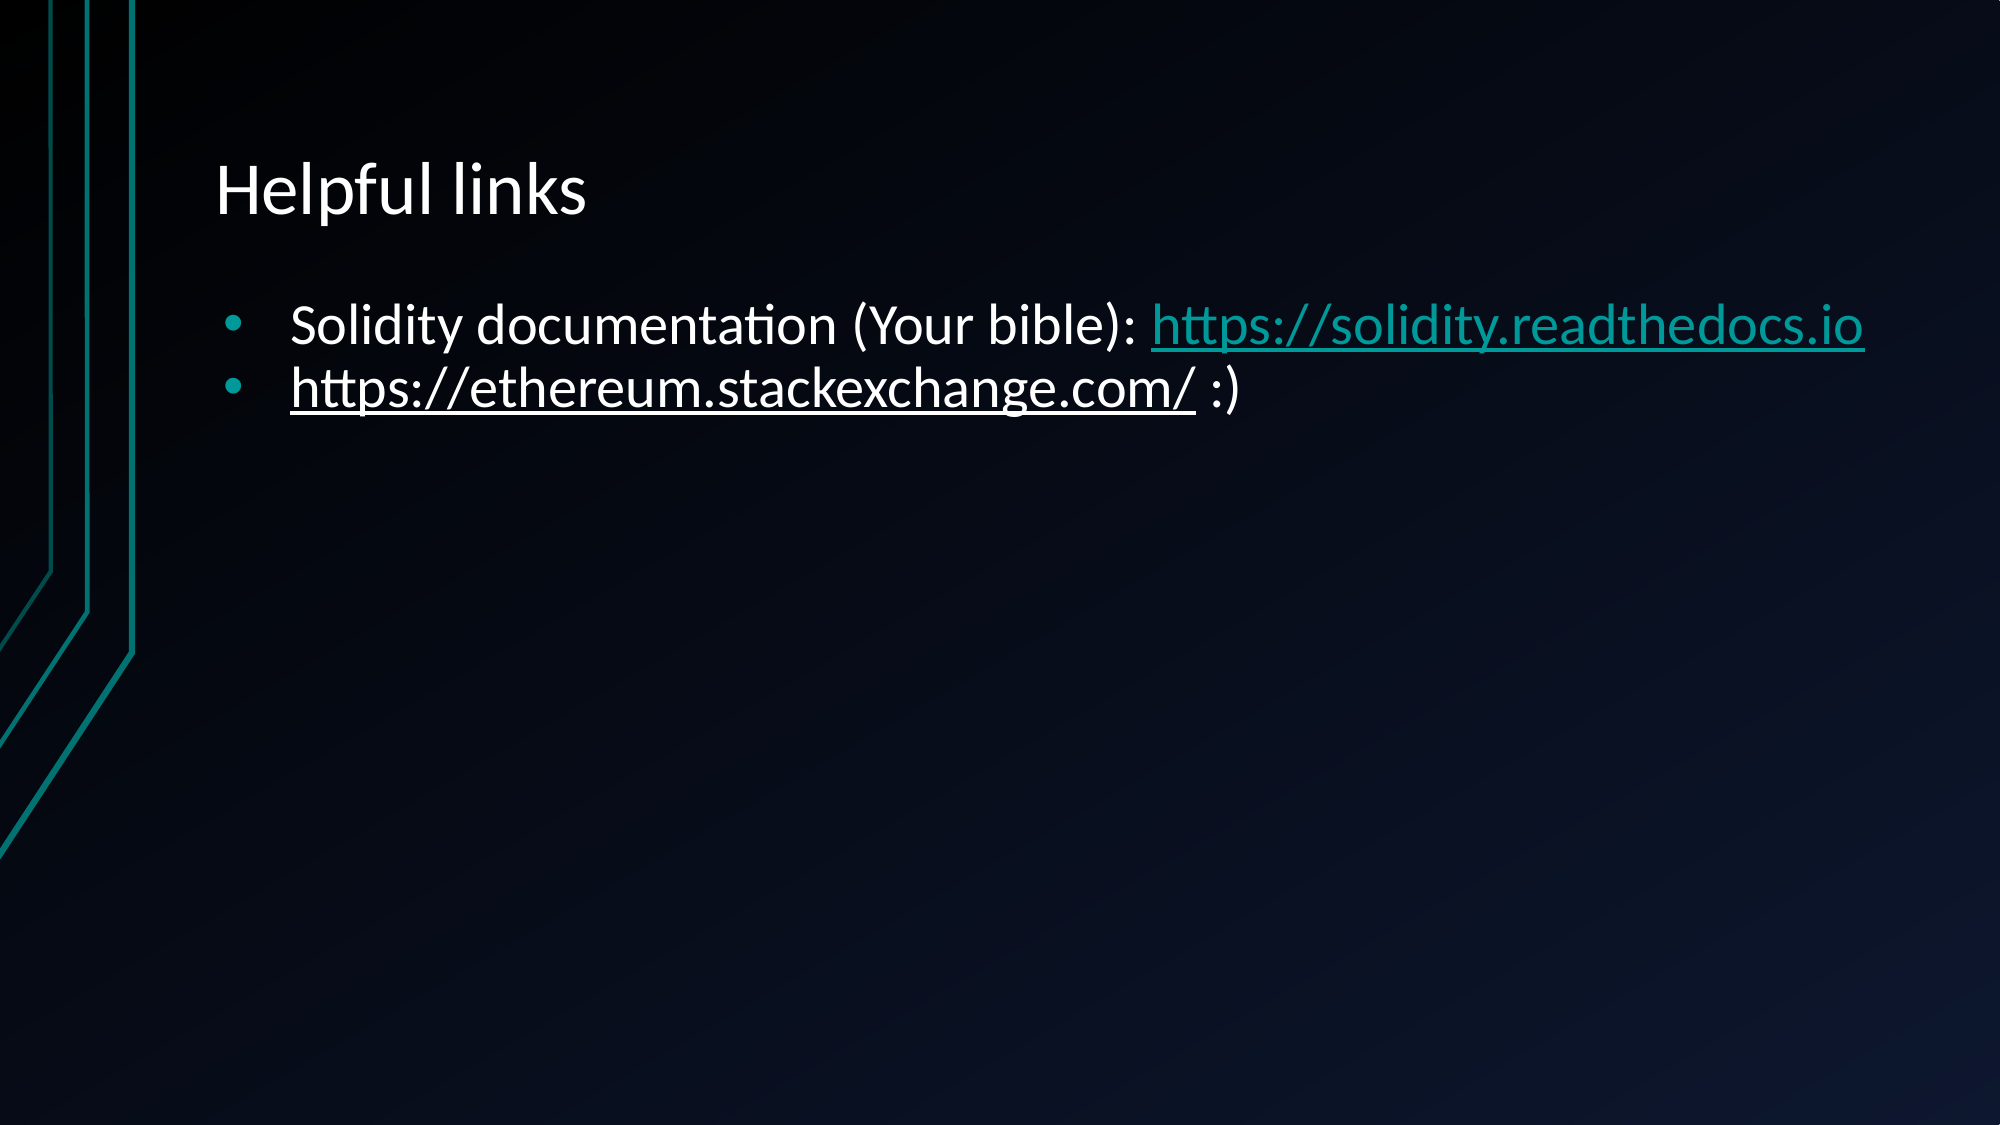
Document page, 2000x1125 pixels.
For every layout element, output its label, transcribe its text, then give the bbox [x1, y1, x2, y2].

list Solidity documentation (Your bible): https://solidity.readthedocs.io https://ethereum.stackexchange.com/ :) [199, 279, 1900, 1012]
title Helpful links [199, 45, 1900, 246]
